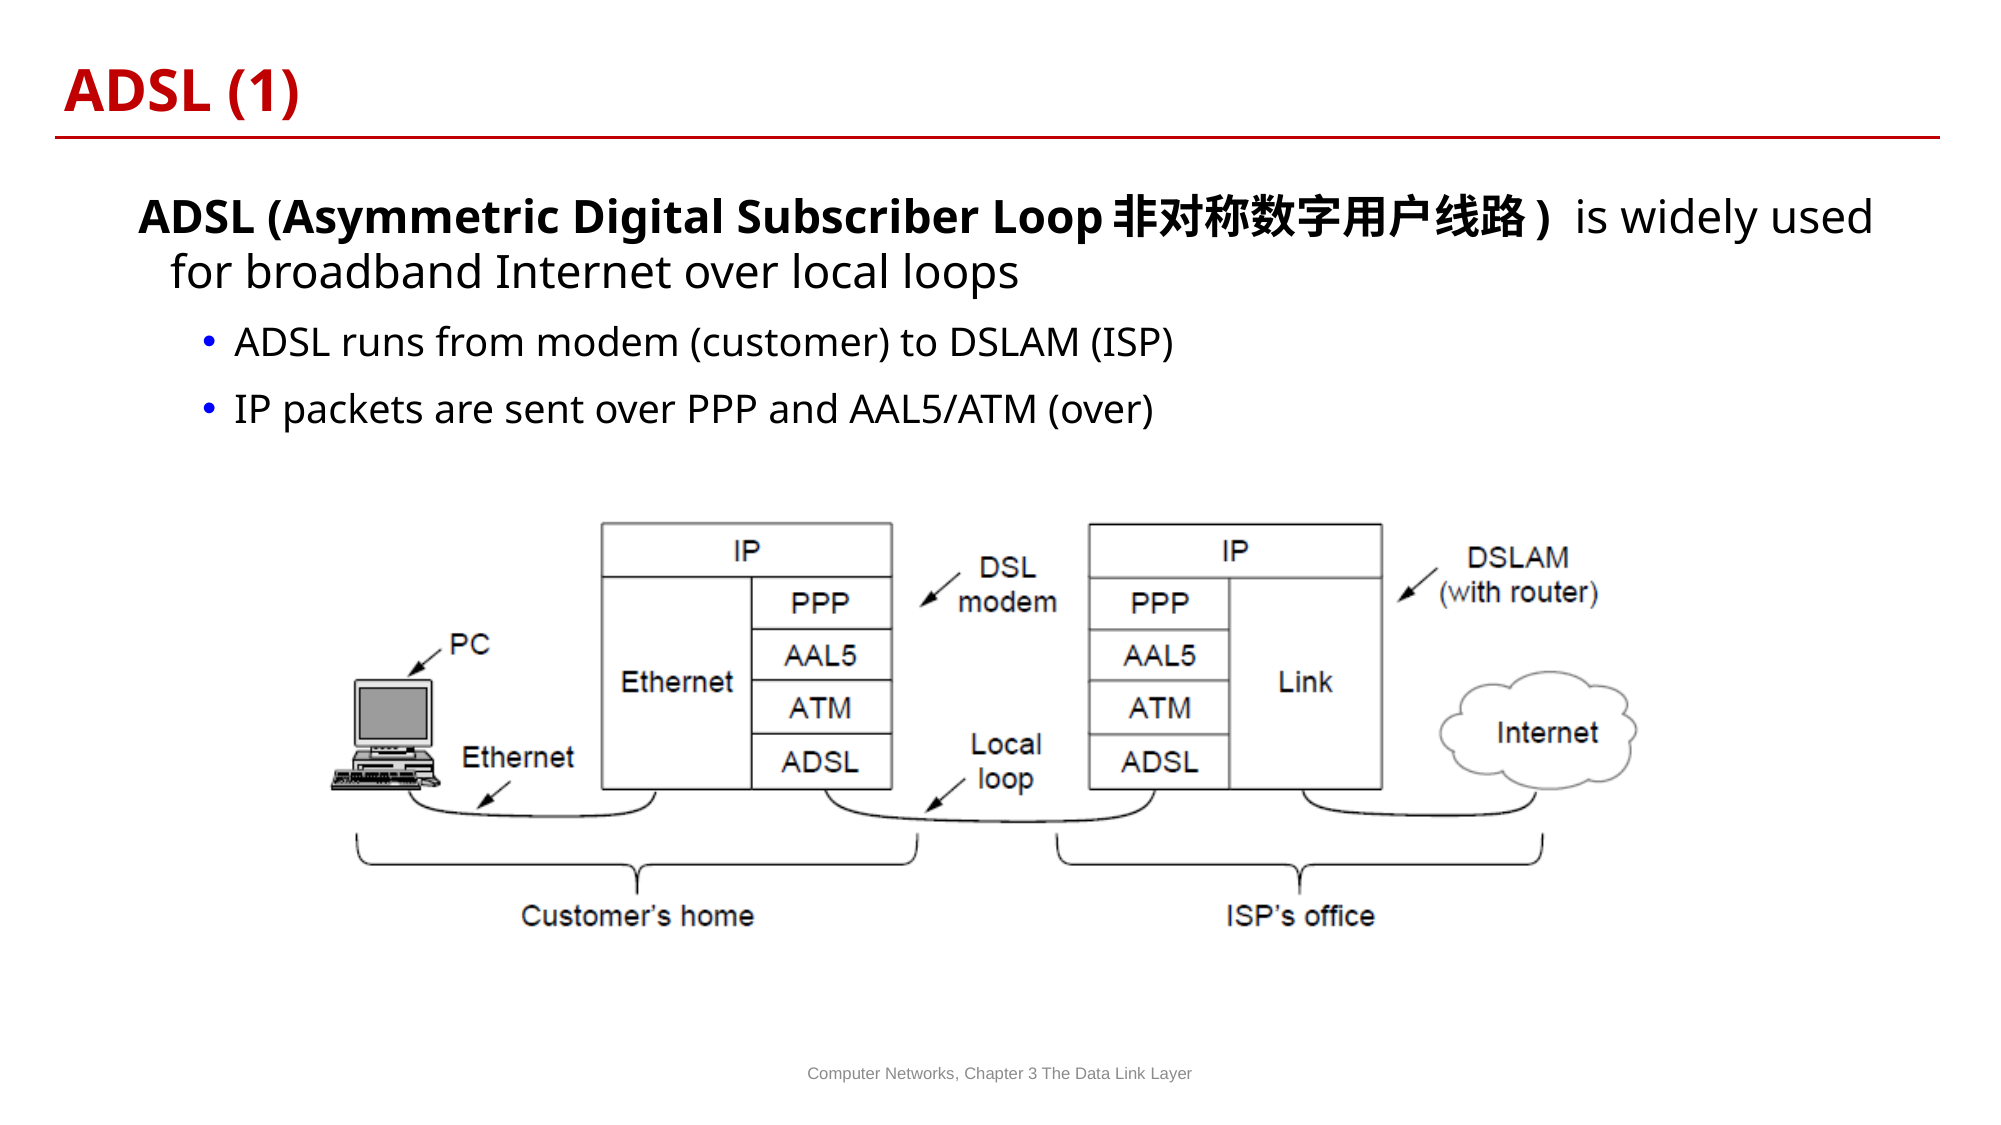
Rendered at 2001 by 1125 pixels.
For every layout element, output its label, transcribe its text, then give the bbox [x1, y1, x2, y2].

list ADSL (Asymmetric Digital Subscriber Loop非对称数字用户线路) is widely used for broadband Internet over local loops ADSL runs from modem (customer) to DSLAM (ISP) IP packets are sent over PPP and AAL5/ATM (over) [123, 179, 1939, 440]
text_box ADSL (1) [49, 45, 1972, 130]
picture [289, 488, 1671, 964]
footer Computer Networks, Chapter 3 The Data Link Layer [662, 1042, 1338, 1103]
